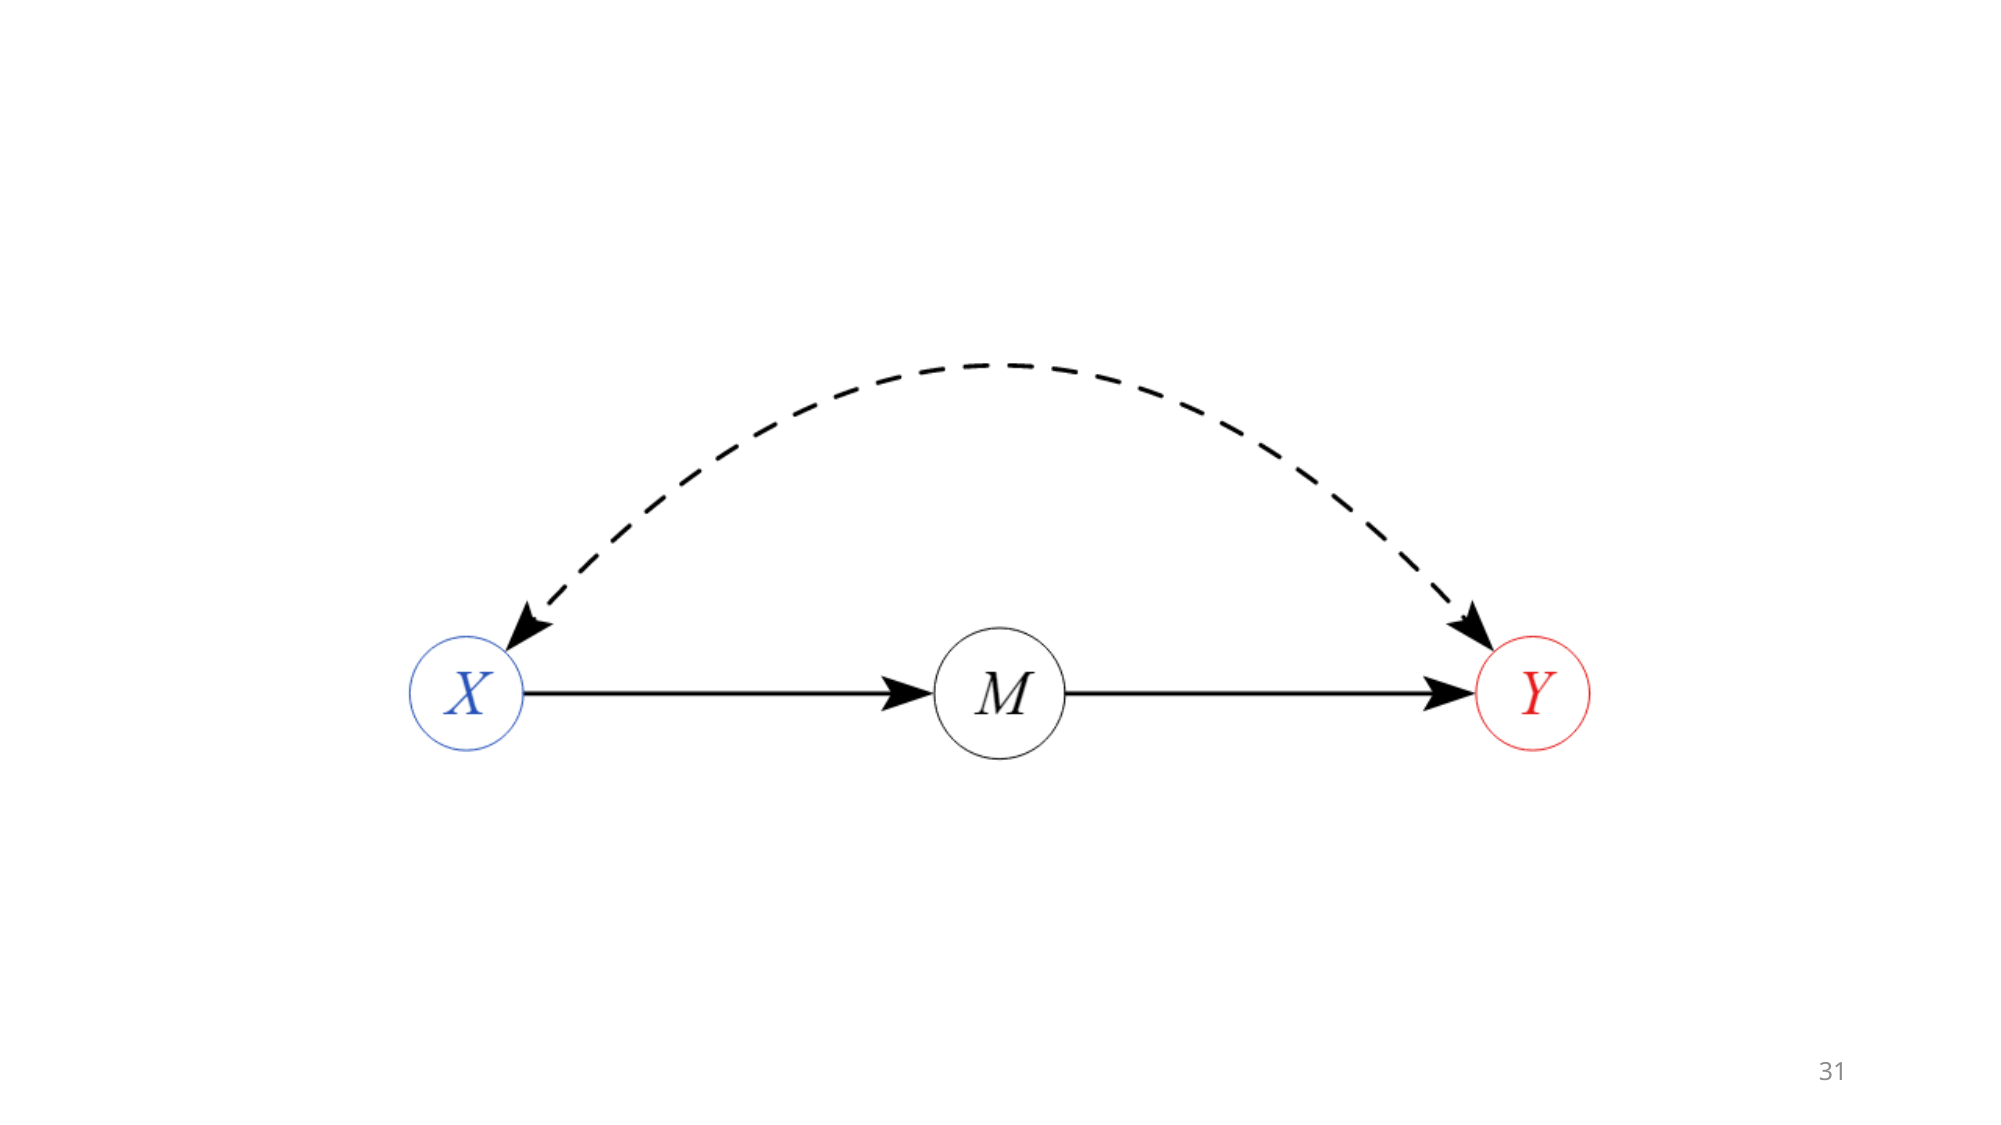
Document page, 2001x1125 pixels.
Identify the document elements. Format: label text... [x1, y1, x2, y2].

picture [0, 232, 2000, 893]
slide_number 31 [1412, 1042, 1863, 1103]
